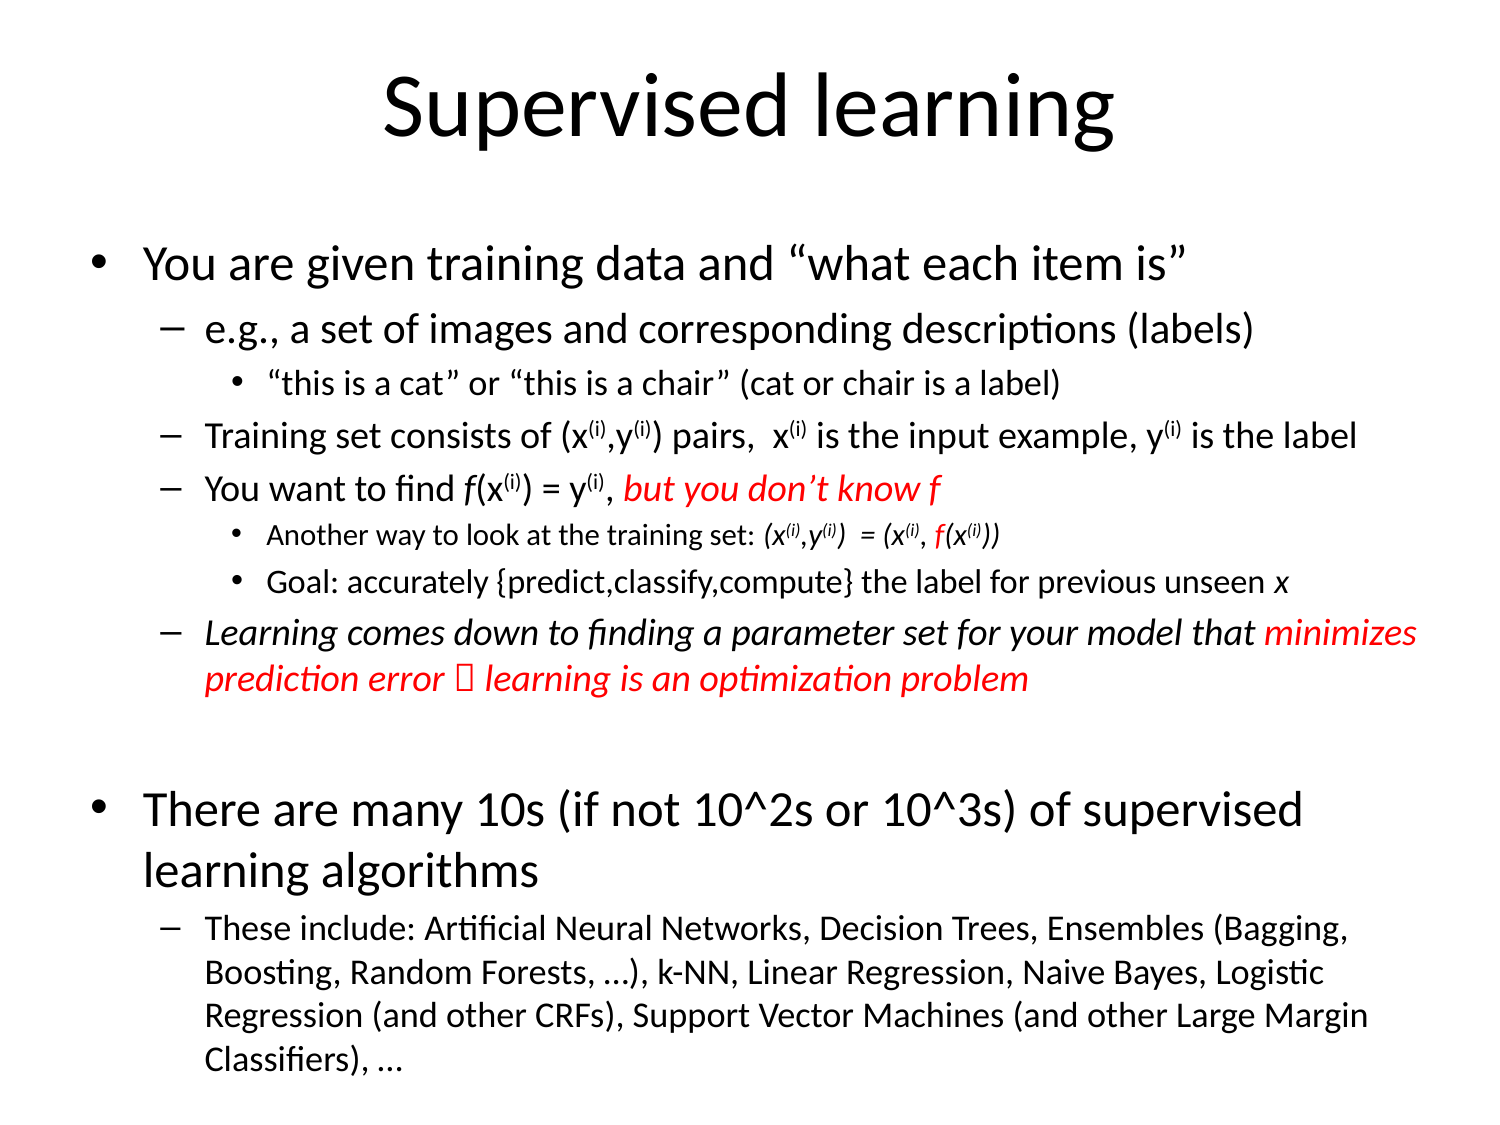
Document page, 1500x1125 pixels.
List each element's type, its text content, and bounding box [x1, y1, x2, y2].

title Supervised learning [75, 5, 1425, 194]
list You are given training data and “what each item is” e.g., a set of images and corresponding descriptions (labels) “this is a cat” or “this is a chair” (cat or chair is a label) Training set consists of (x(i),y(i)) pairs, x(i) is the input example, y(i) is the label You want to find f(x(i)) = y(i), but you don’t know f Another way to look at the training set: (x(i),y(i)) = (x(i), f(x(i))) Goal: accurately {predict,classify,compute} the label for previous unseen x Learning comes down to finding a parameter set for your model that minimizes prediction error  learning is an optimization problem There are many 10s (if not 10^2s or 10^3s) of supervised learning algorithms These include: Artificial Neural Networks, Decision Trees, Ensembles (Bagging, Boosting, Random Forests, …), k-NN, Linear Regression, Naive Bayes, Logistic Regression (and other CRFs), Support Vector Machines (and other Large Margin Classifiers), … [75, 222, 1451, 1094]
